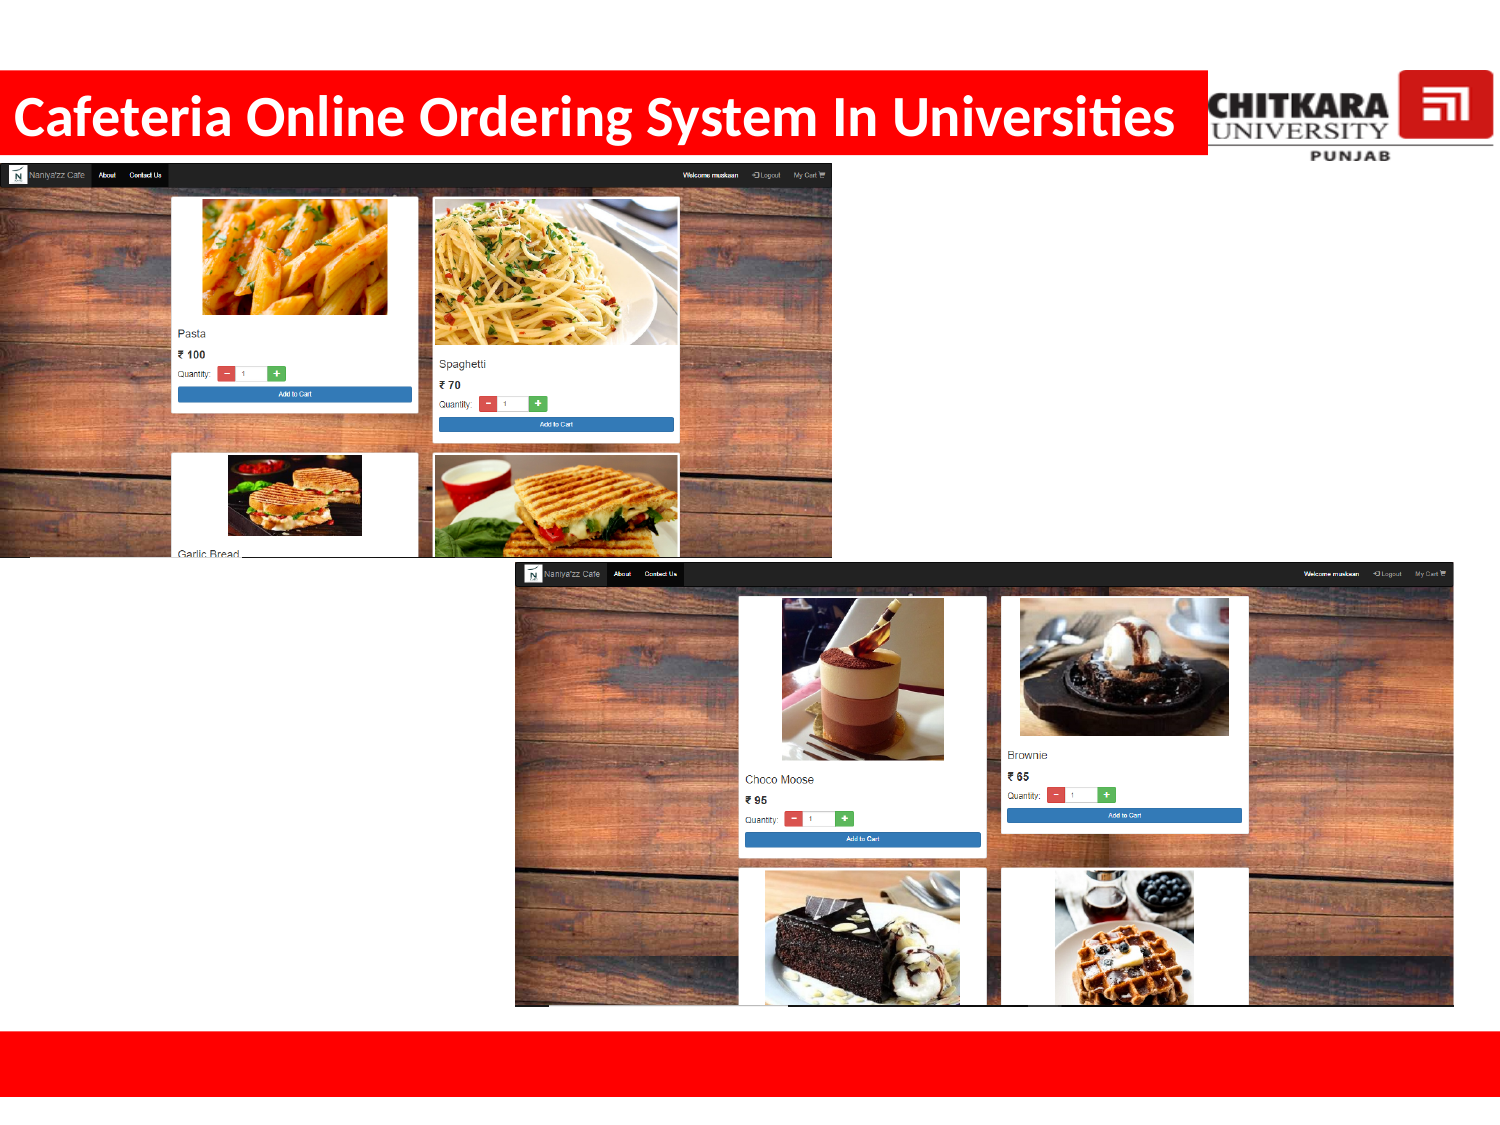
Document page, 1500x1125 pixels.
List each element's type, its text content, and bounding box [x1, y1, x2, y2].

picture [1208, 70, 1500, 161]
picture [515, 562, 1454, 1008]
text_box [0, 1031, 1500, 1097]
picture [0, 163, 832, 558]
text_box Cafeteria Online Ordering System In Universities [0, 70, 1206, 156]
